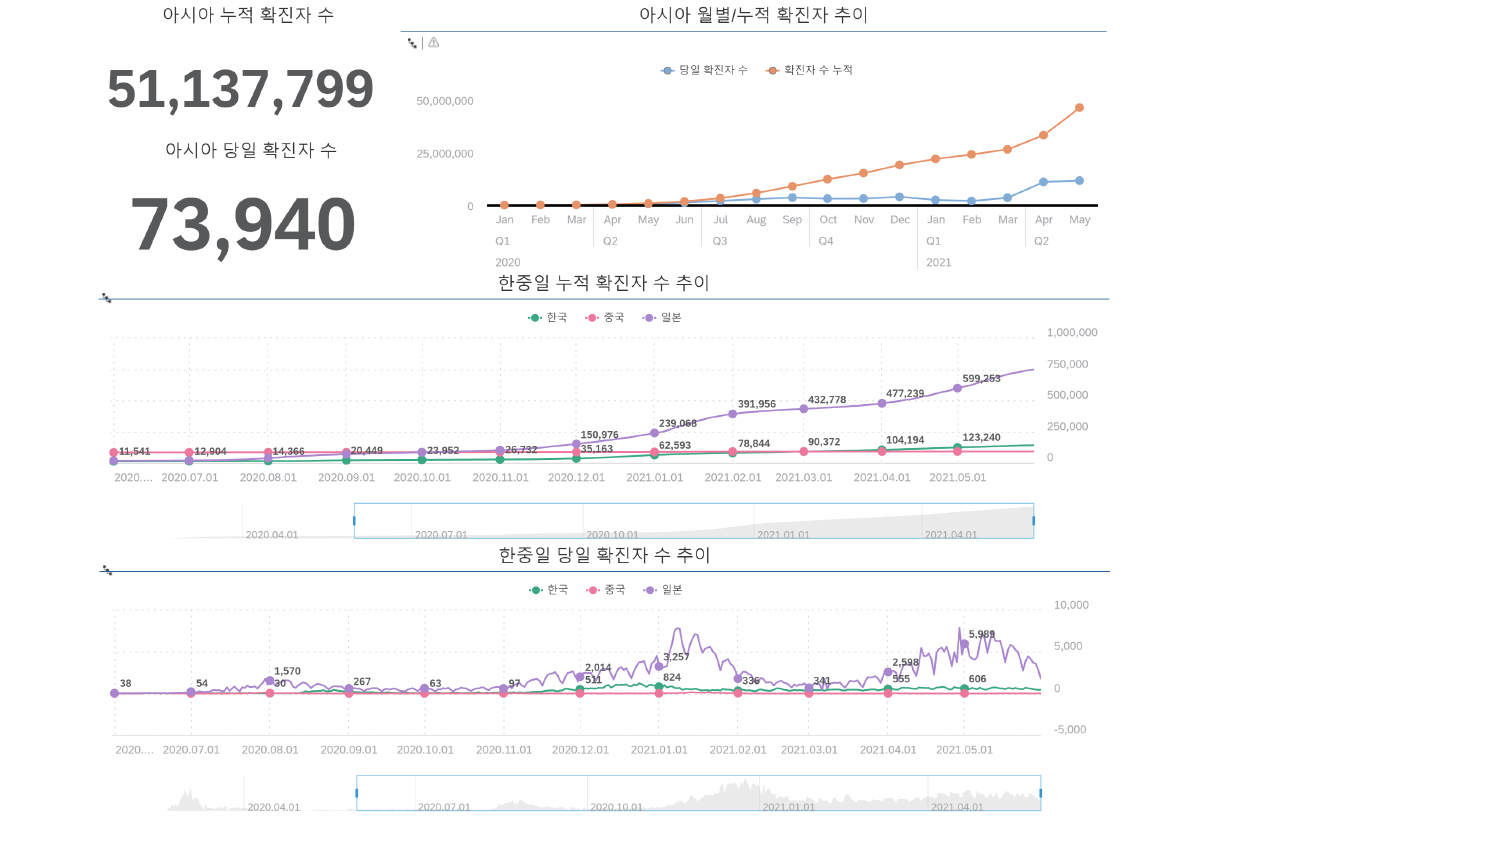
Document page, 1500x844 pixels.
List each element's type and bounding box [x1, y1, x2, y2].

picture [95, 0, 1405, 844]
